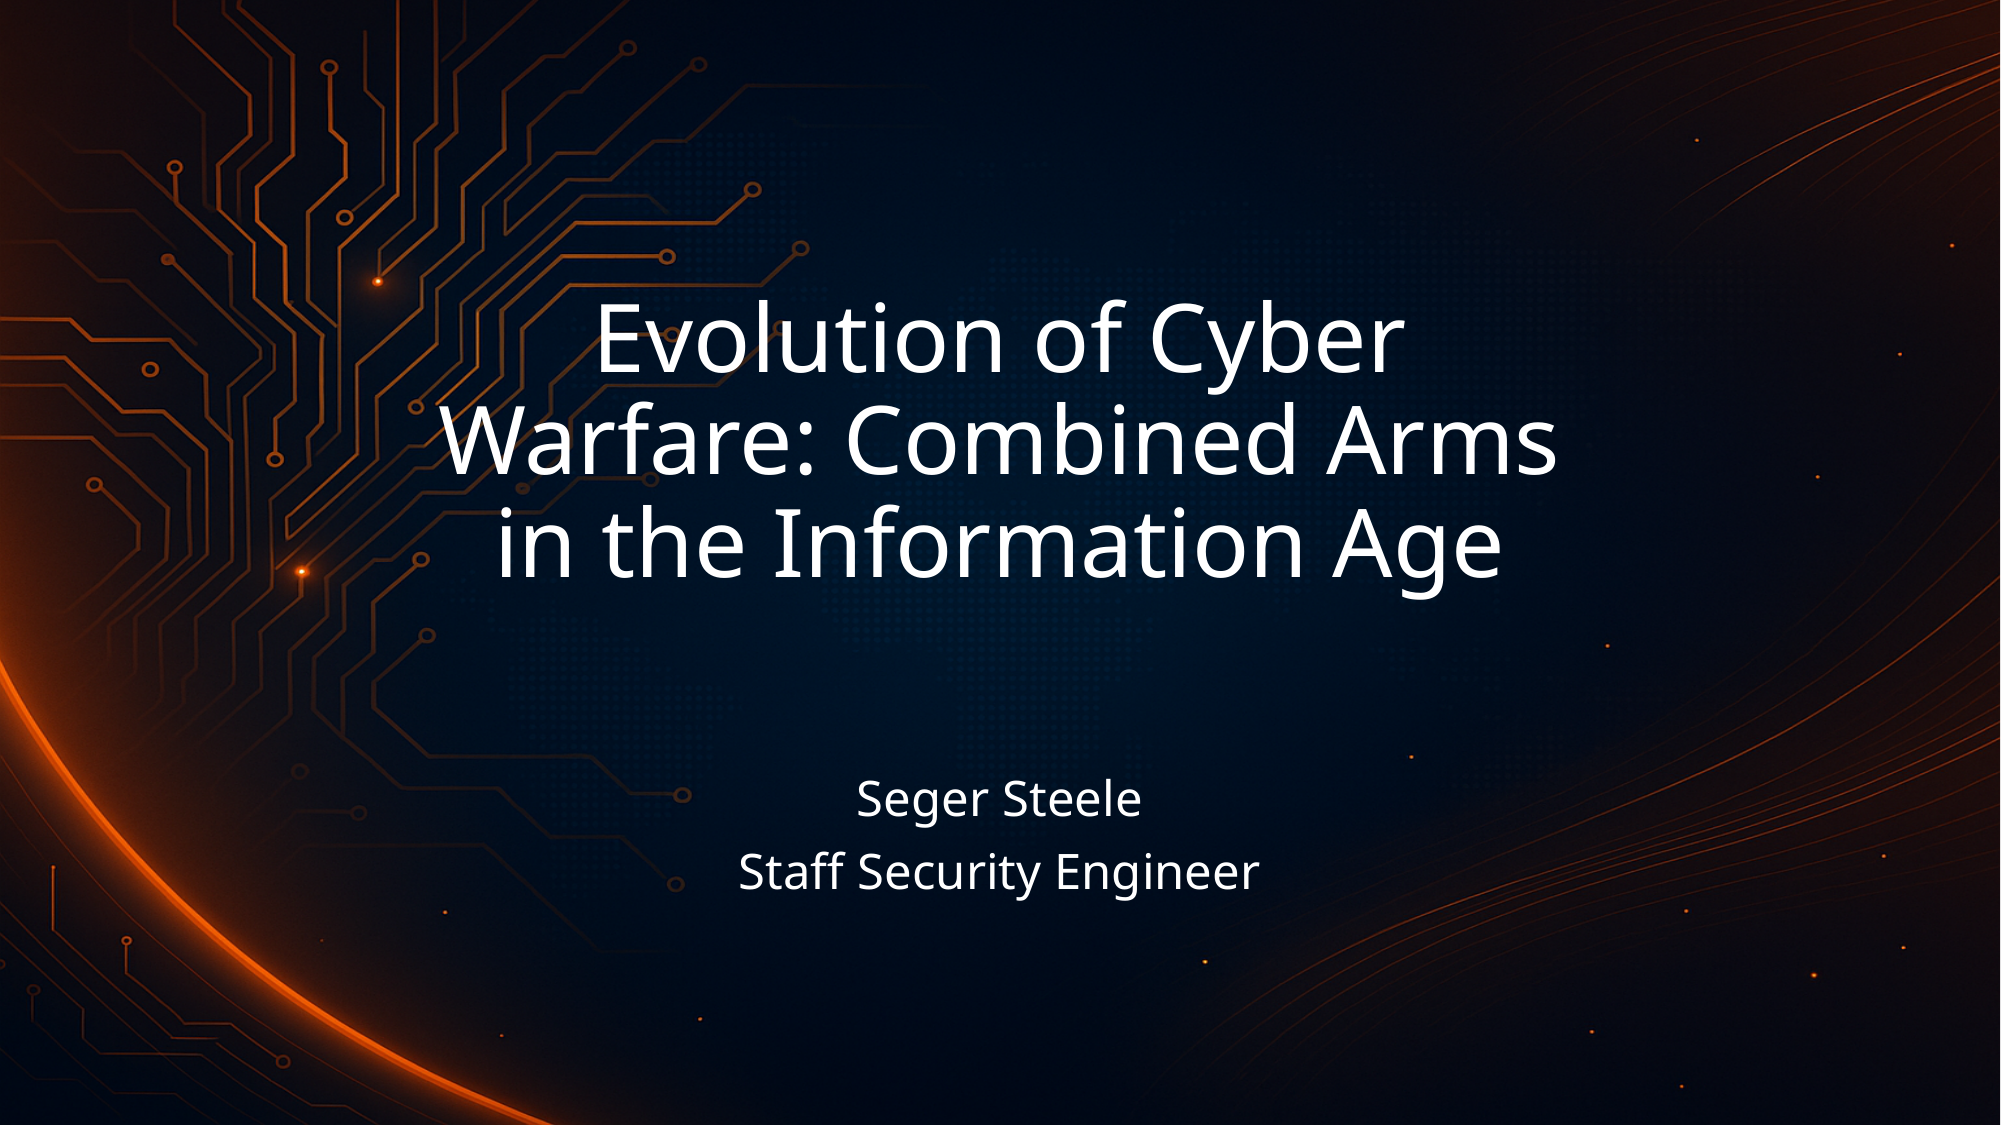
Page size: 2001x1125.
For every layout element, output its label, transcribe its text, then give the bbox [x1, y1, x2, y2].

subtitle Seger Steele Staff Security Engineer [119, 766, 1881, 908]
picture [0, 0, 2001, 1125]
title Evolution of Cyber Warfare: Combined Arms in the Information Age [409, 257, 1591, 606]
